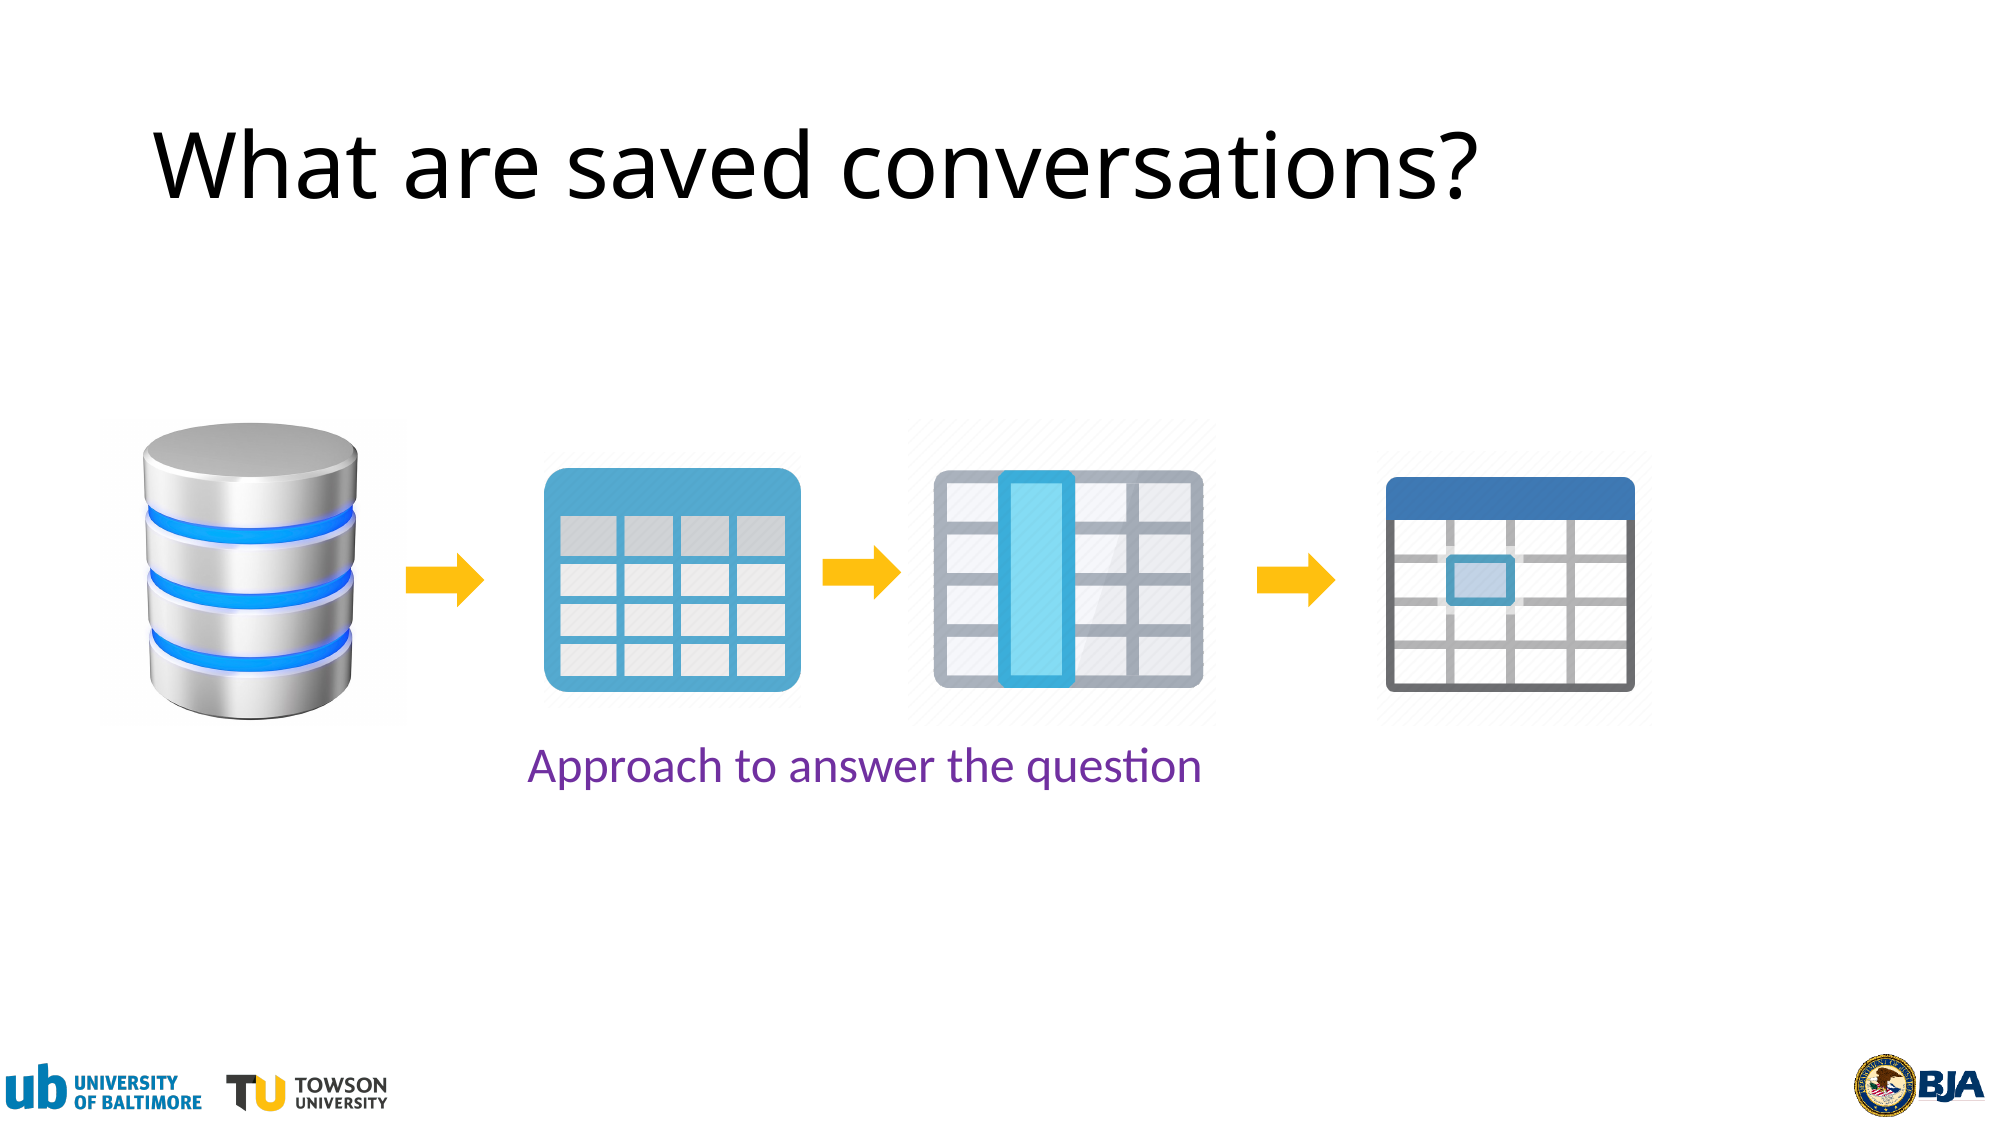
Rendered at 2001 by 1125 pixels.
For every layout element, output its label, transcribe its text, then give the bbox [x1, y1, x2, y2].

picture [100, 419, 407, 726]
text_box Approach to answer the question [512, 725, 1442, 801]
picture [908, 419, 1216, 726]
text_box [1257, 552, 1336, 608]
picture [1377, 451, 1652, 726]
text_box [407, 552, 485, 608]
title What are saved conversations? [137, 59, 1863, 278]
picture [544, 452, 801, 709]
text_box [822, 545, 902, 600]
picture [1854, 1054, 1986, 1117]
picture [0, 1031, 407, 1125]
